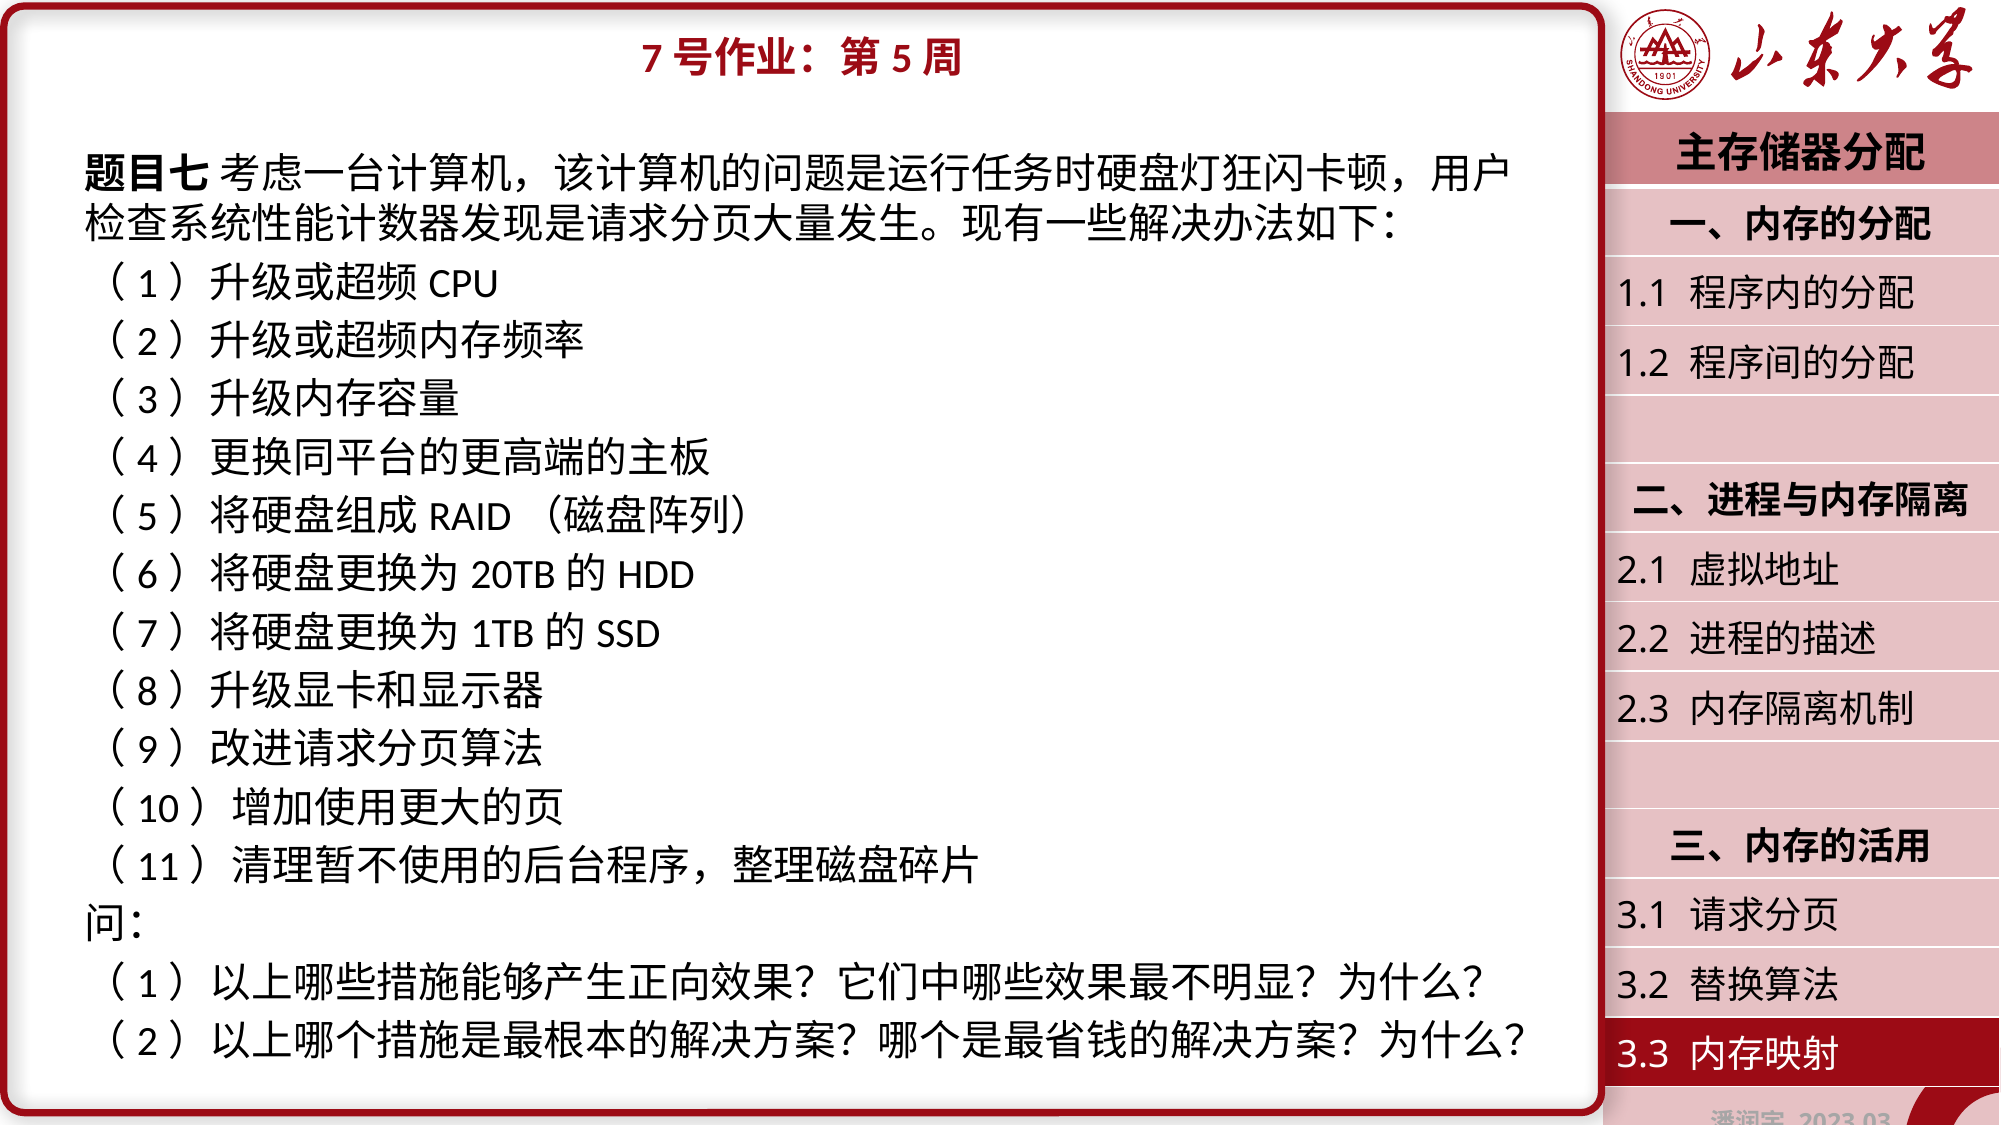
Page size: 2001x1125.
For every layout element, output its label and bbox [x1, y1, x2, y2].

table_cell [1603, 464, 1999, 531]
table_cell [1603, 948, 1999, 1016]
table_cell [1603, 257, 1999, 325]
text_box [1620, 5, 1977, 100]
table_cell [1603, 326, 1999, 394]
table_cell [1603, 396, 1999, 462]
table_cell [1603, 672, 1999, 740]
table_cell [1603, 809, 1999, 877]
table_cell [1603, 1018, 1999, 1086]
table_cell [1603, 742, 1999, 808]
table_cell [1603, 879, 1999, 946]
table_cell [1603, 533, 1999, 601]
text_box [2, 4, 1603, 1114]
table_cell [1603, 189, 1999, 255]
table_cell [1603, 602, 1999, 670]
table_cell [1603, 1087, 1999, 1125]
table_header [1603, 112, 1999, 184]
